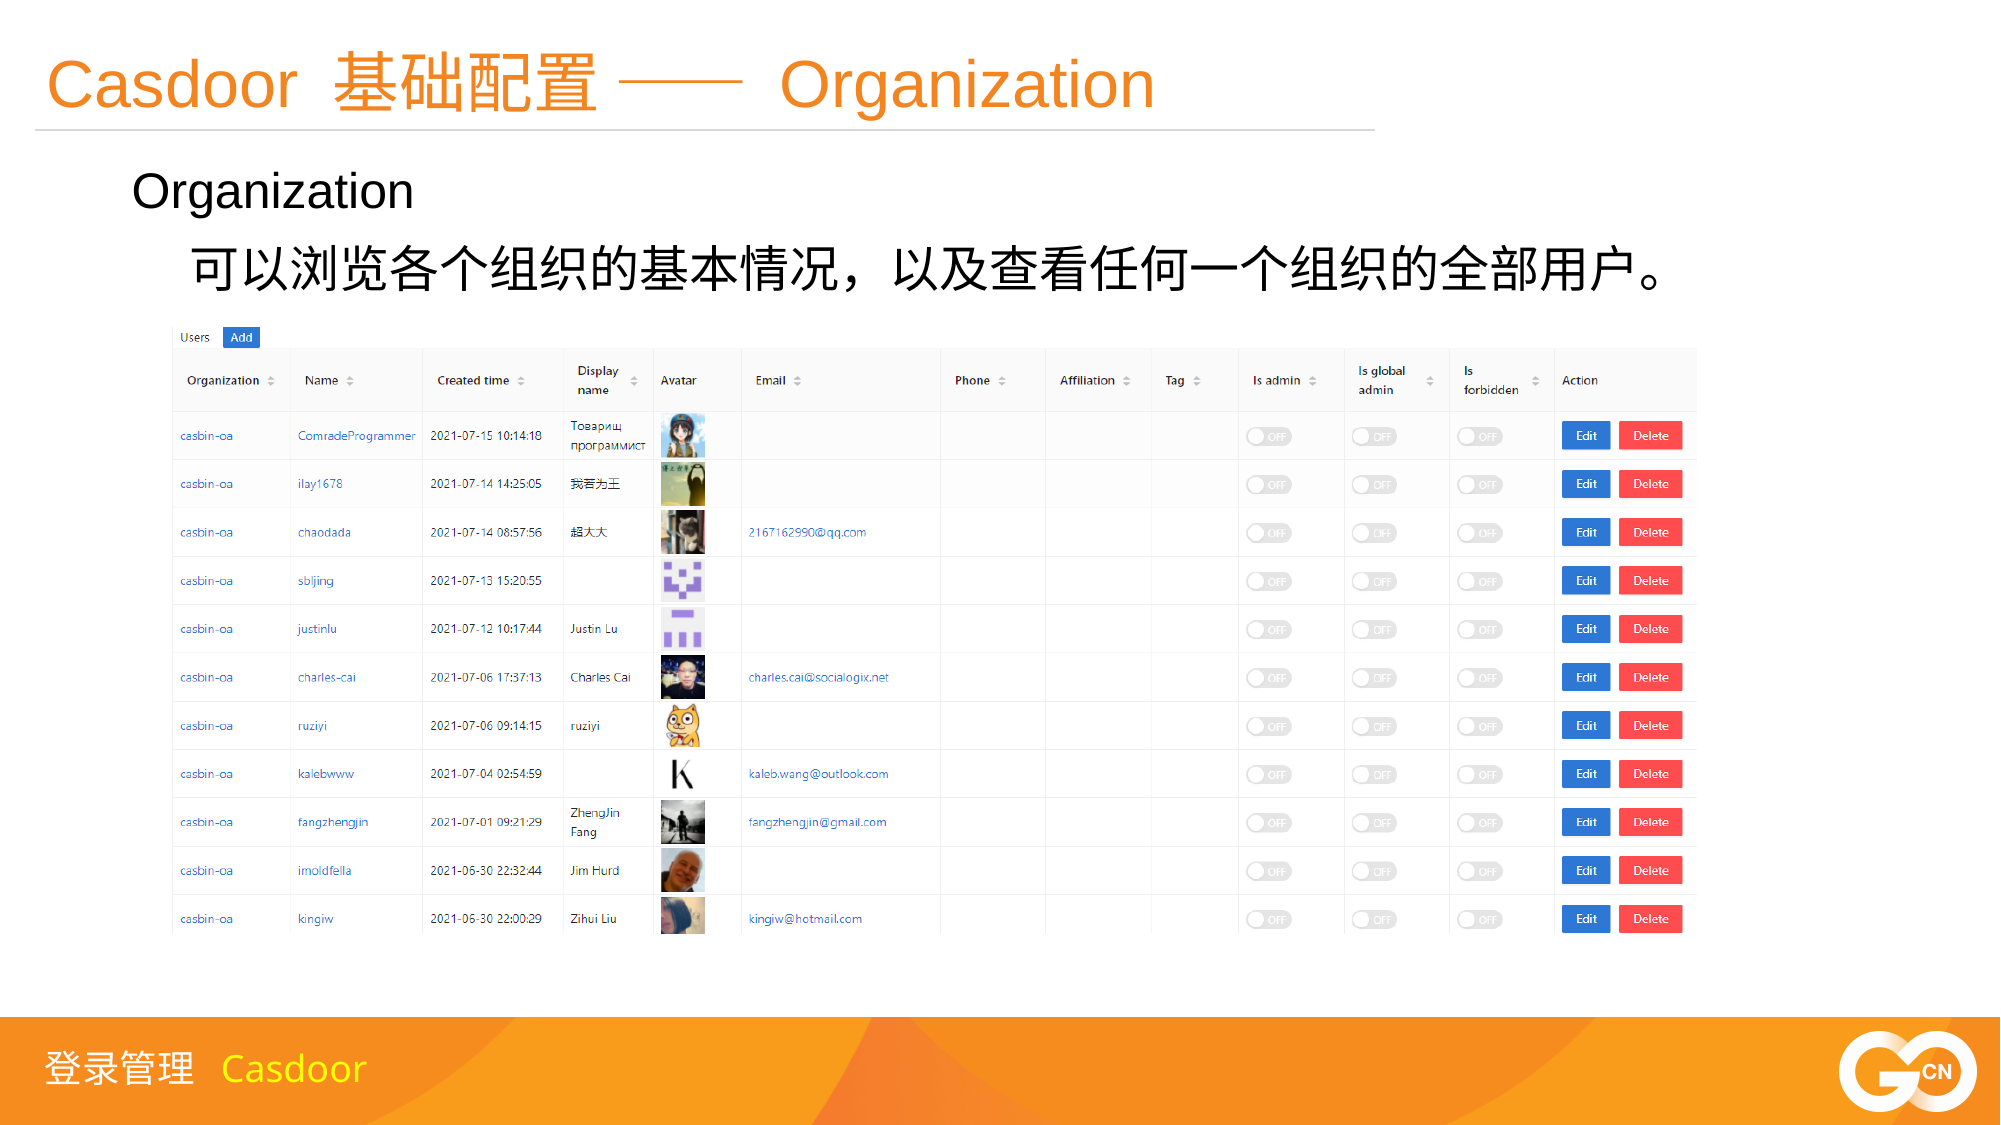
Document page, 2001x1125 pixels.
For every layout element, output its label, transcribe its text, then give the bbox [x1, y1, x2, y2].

text_box Organization [116, 150, 430, 226]
picture [0, 1017, 2000, 1125]
picture [169, 327, 1697, 934]
text_box 可以浏览各个组织的基本情况，以及查看任何一个组织的全部用户。 [174, 230, 1705, 306]
text_box 登录管理 Casdoor [29, 1030, 650, 1108]
text_box Casdoor 基础配置 —— Organization [31, 33, 1173, 129]
